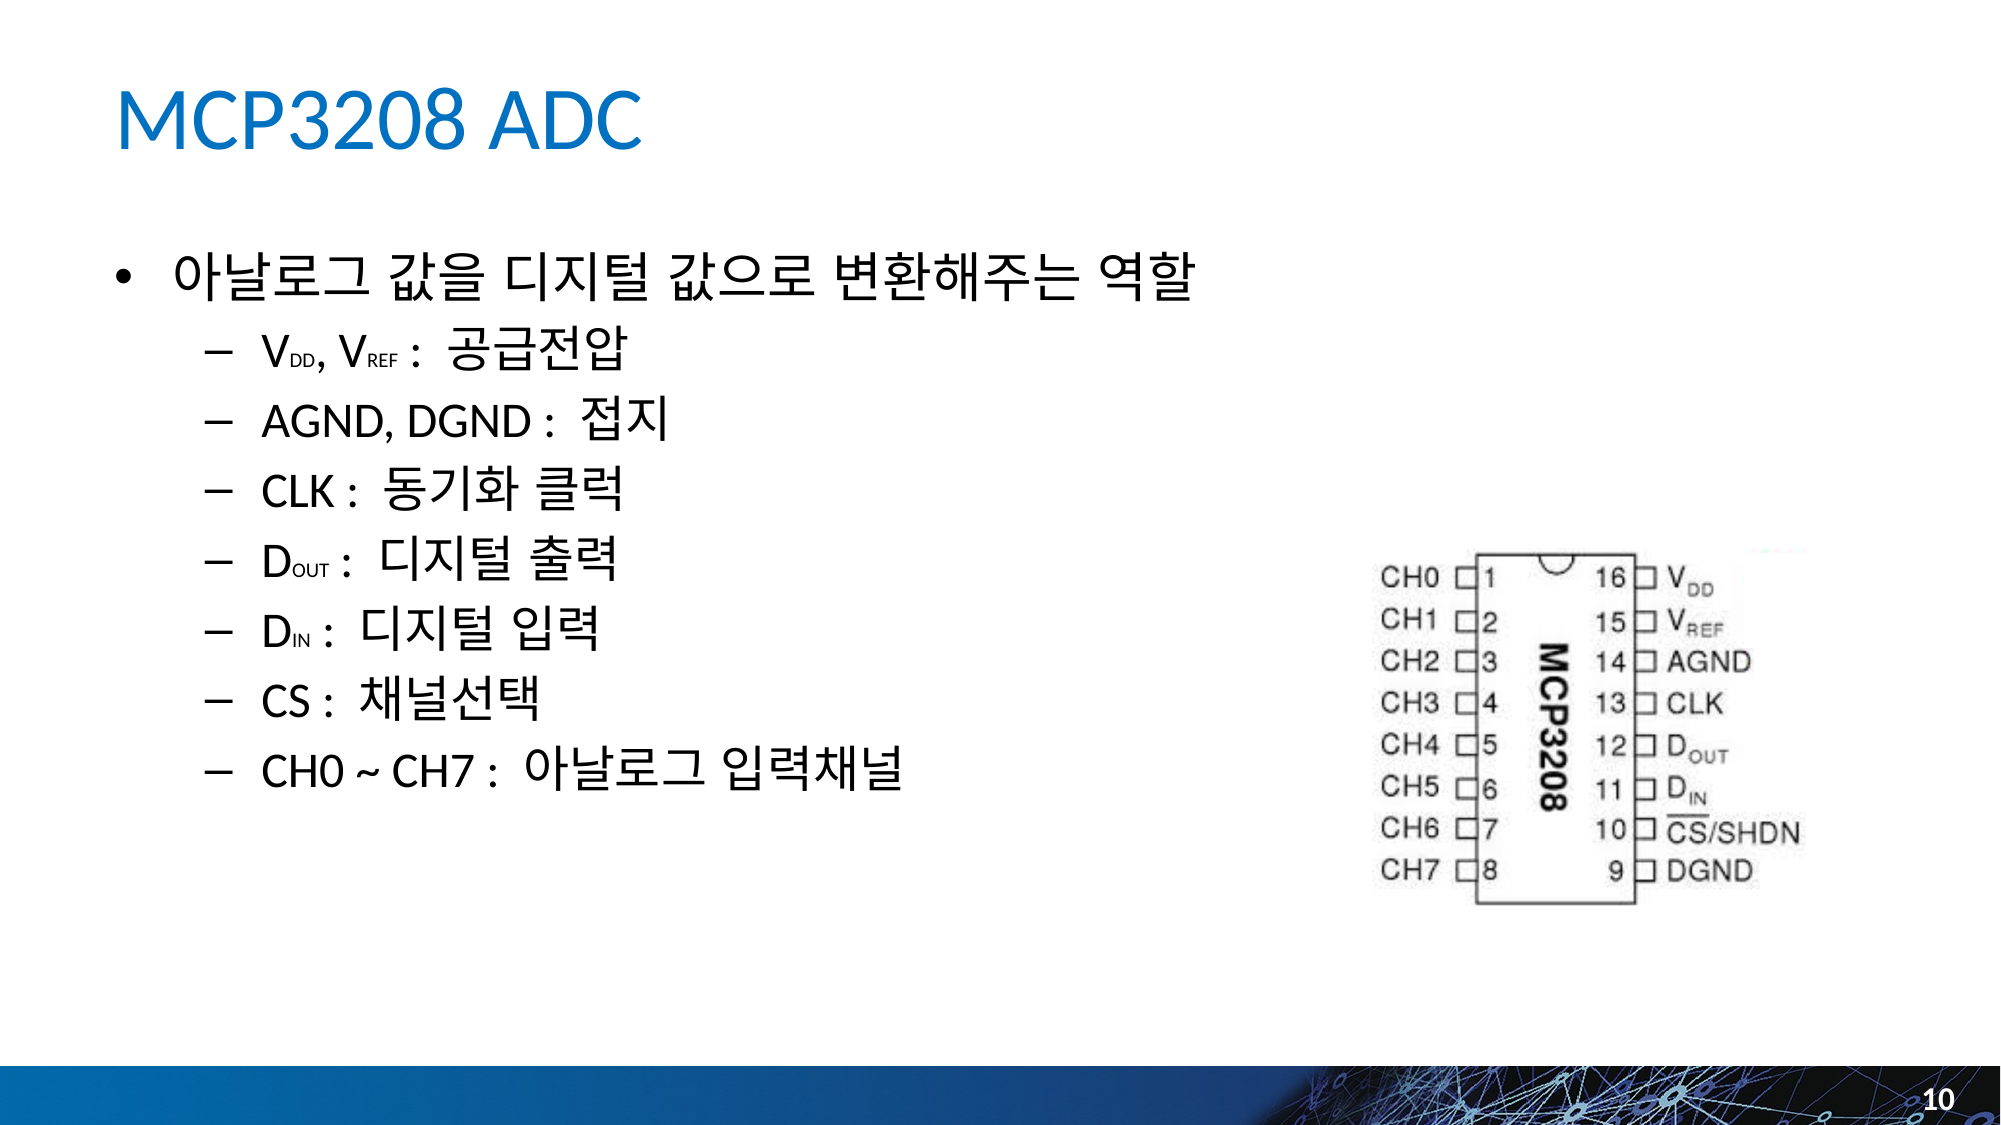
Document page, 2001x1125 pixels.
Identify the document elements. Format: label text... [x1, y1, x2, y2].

slide_number 10 [1519, 1067, 1970, 1125]
picture [0, 1066, 2001, 1125]
title MCP3208 ADC [99, 45, 1745, 200]
list 아날로그 값을 디지털 값으로 변환해주는 역할 VDD, VREF : 공급전압 AGND, DGND : 접지 CLK : 동기화 클럭 DOUT : 디지털 출력 DIN : 디지털 입력 CS : 채널선택 CH0 ~ CH7 : 아날로그 입력채널 [99, 235, 1900, 1050]
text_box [1368, 516, 1816, 950]
